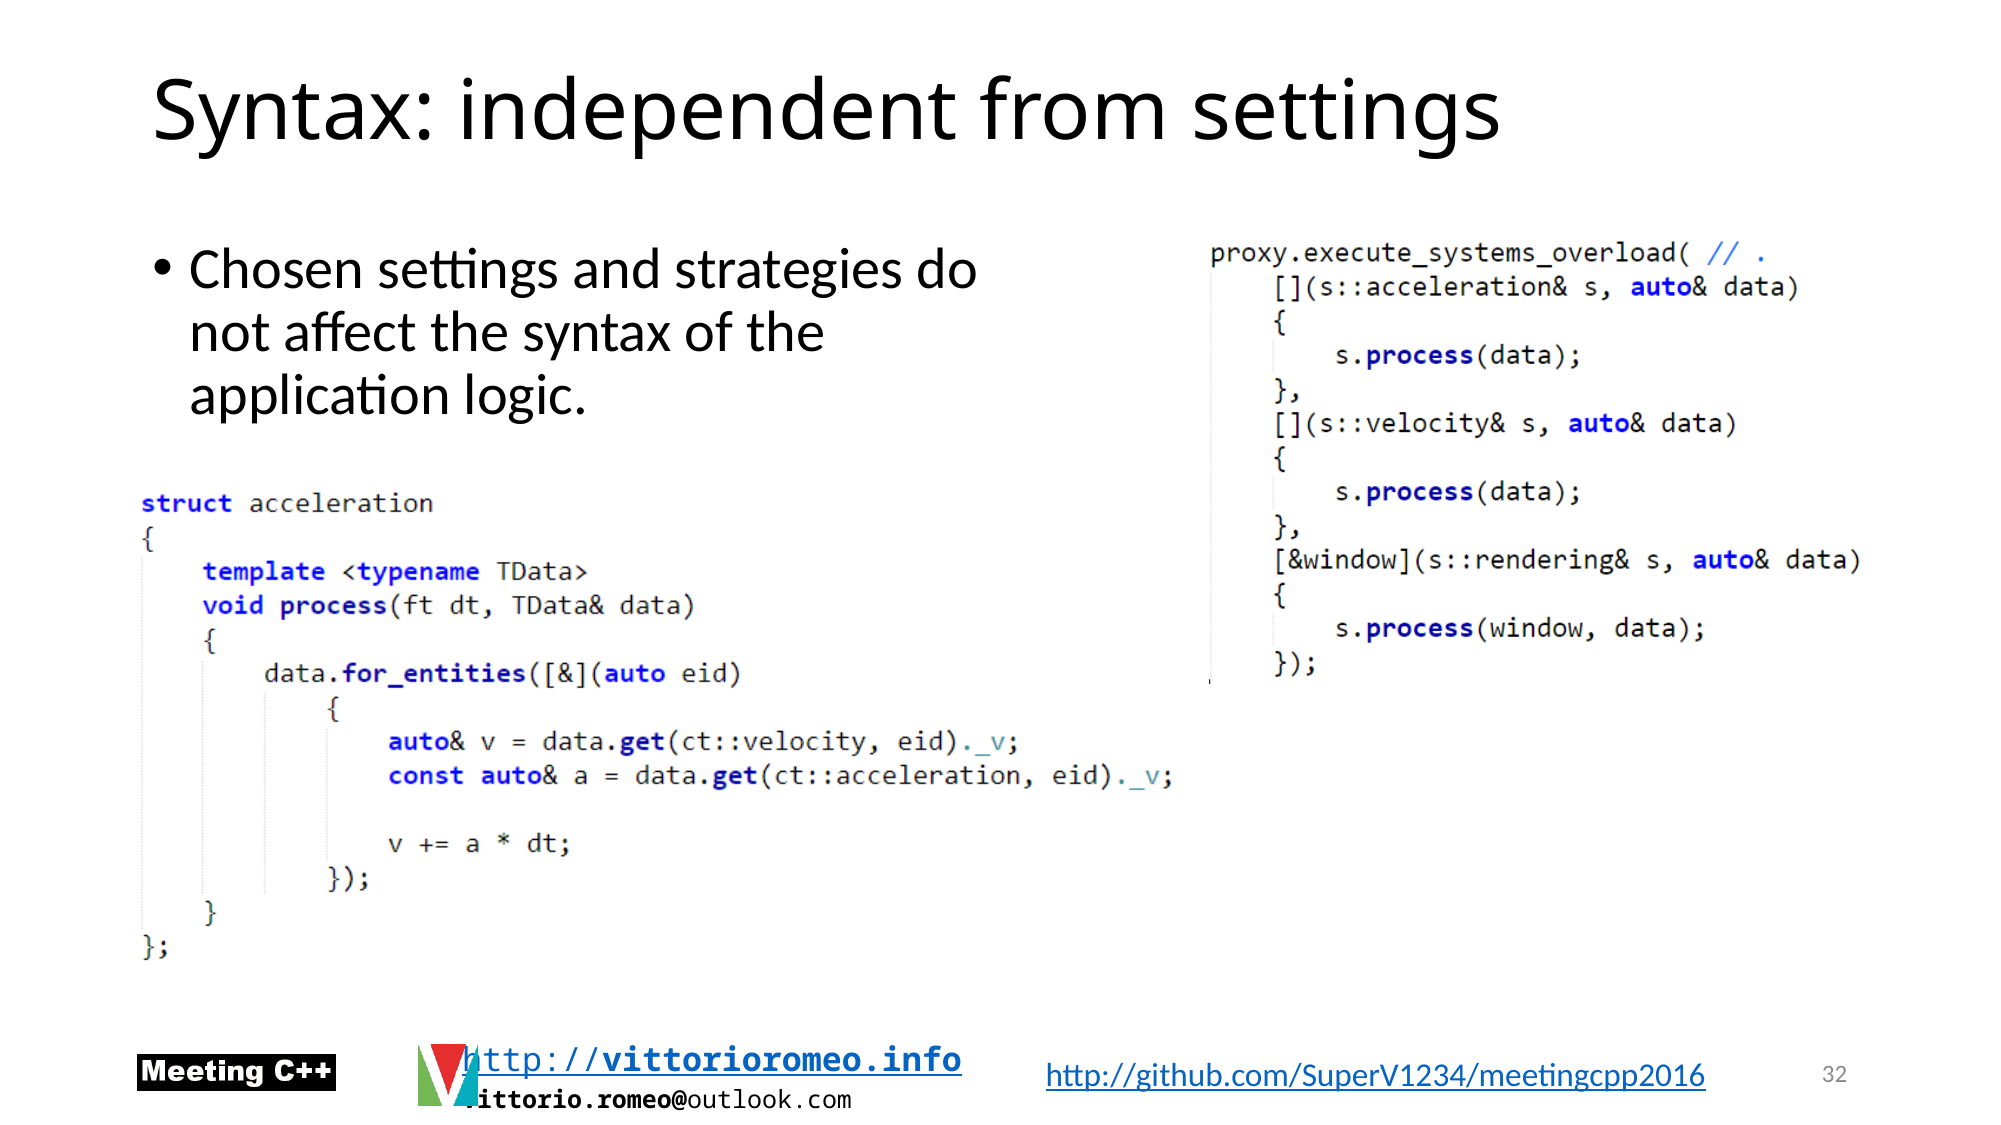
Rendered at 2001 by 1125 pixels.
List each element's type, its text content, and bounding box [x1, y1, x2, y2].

picture [137, 487, 1184, 972]
picture [418, 1044, 478, 1106]
picture [1195, 231, 1863, 685]
slide_number 32 [1793, 1042, 1863, 1103]
title Syntax: independent from settings [137, 59, 1863, 166]
list Chosen settings and strategies do not affect the syntax of the application logic. [137, 231, 1045, 449]
picture [137, 1054, 336, 1091]
